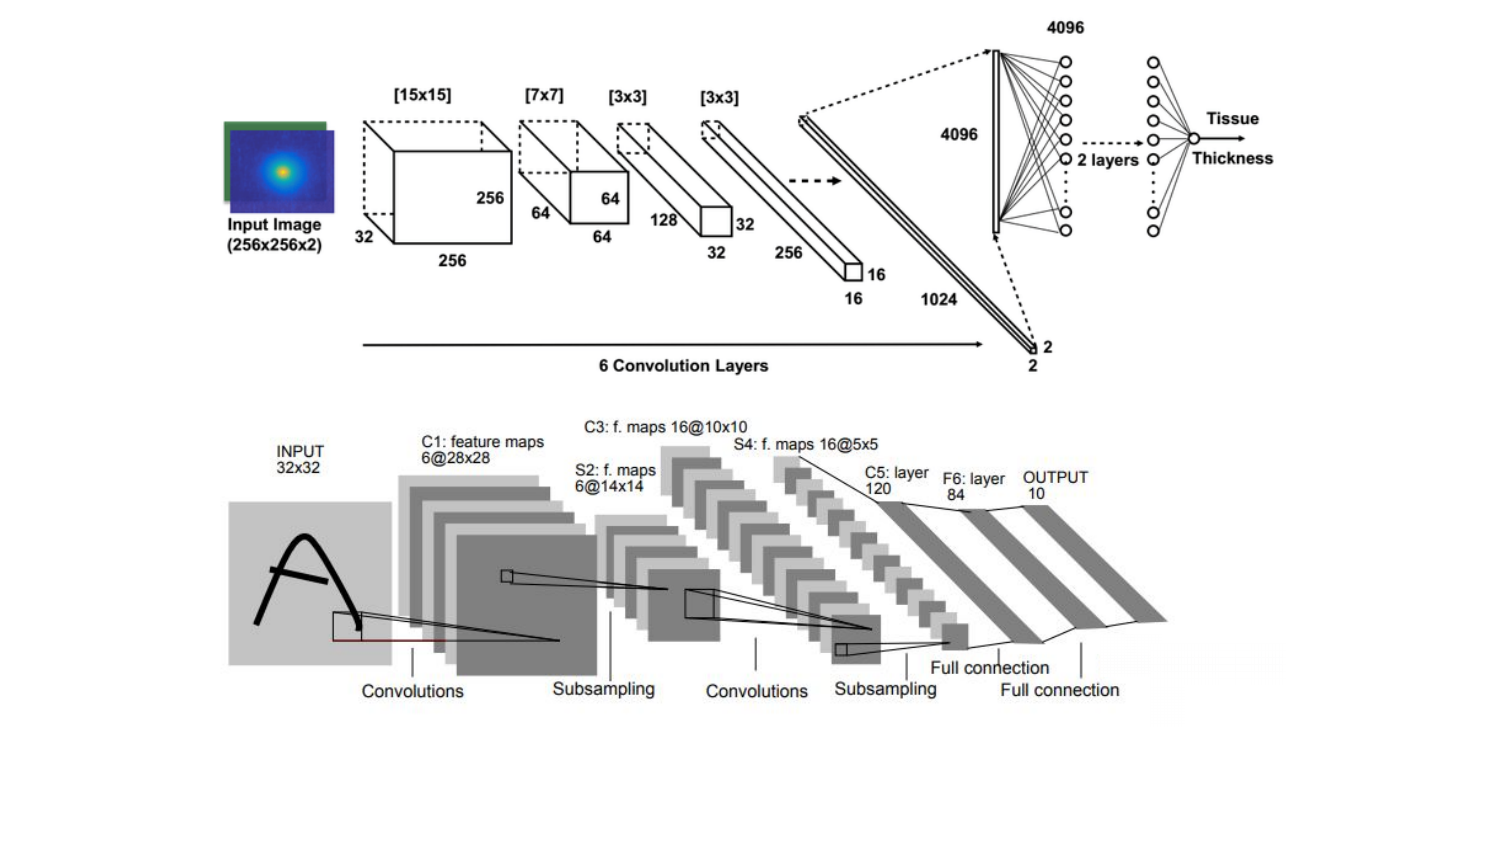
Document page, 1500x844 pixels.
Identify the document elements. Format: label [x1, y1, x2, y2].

picture [211, 398, 1289, 727]
picture [211, 6, 1289, 382]
